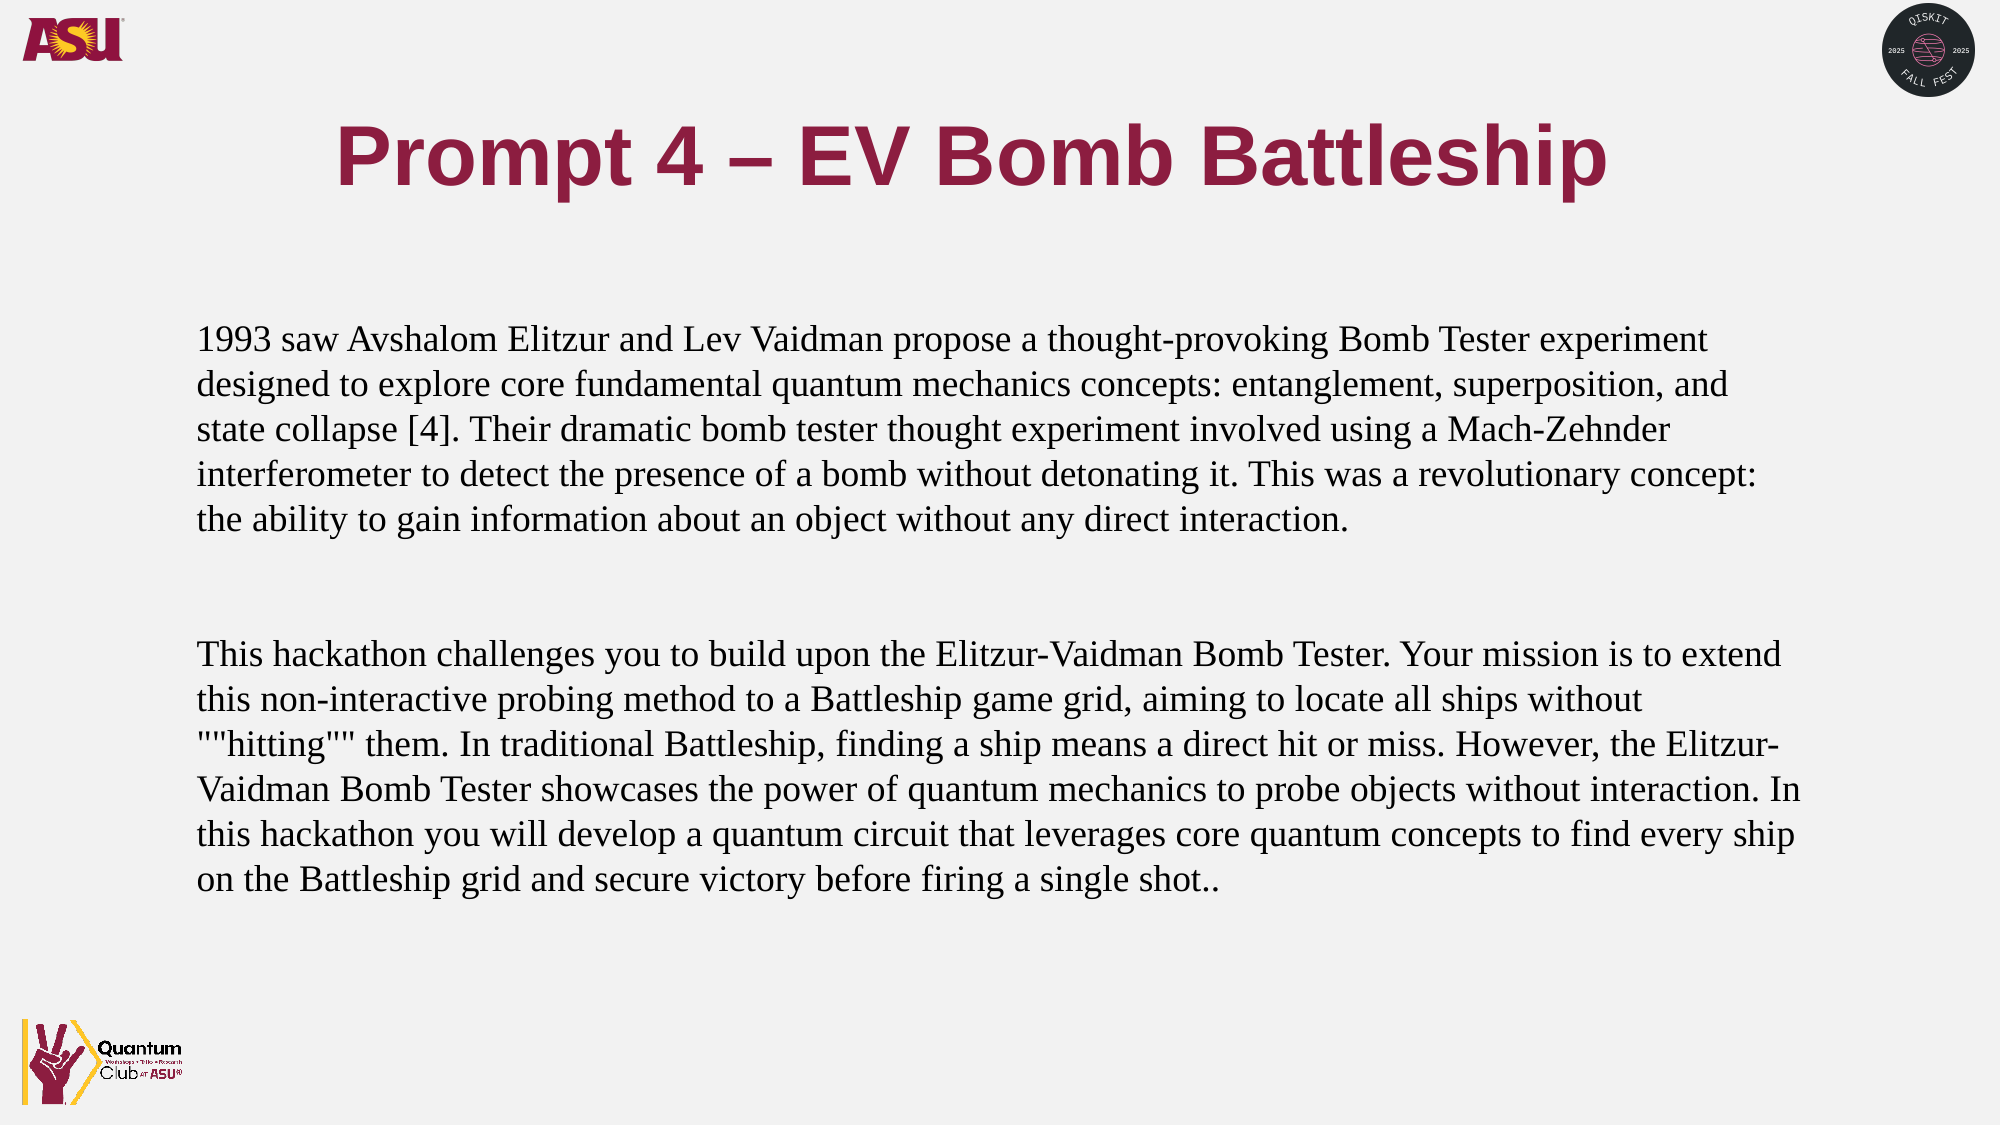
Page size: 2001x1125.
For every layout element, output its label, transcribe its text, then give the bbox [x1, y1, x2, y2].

picture [1882, 3, 1975, 97]
text_box 1993 saw Avshalom Elitzur and Lev Vaidman propose a thought-provoking Bomb Tester experiment designed to explore core fundamental quantum mechanics concepts: entanglement, superposition, and state collapse [4]. Their dramatic bomb tester thought experiment involved using a Mach-Zehnder interferometer to detect the presence of a bomb without detonating it. This was a revolutionary concept: the ability to gain information about an object without any direct interaction. This hackathon challenges you to build upon the Elitzur-Vaidman Bomb Tester. Your mission is to extend this non-interactive probing method to a Battleship game grid, aiming to locate all ships without ""hitting"" them. In traditional Battleship, finding a ship means a direct hit or miss. However, the Elitzur-Vaidman Bomb Tester showcases the power of quantum mechanics to probe objects without interaction. In this hackathon you will develop a quantum circuit that leverages core quantum concepts to find every ship on the Battleship grid and secure victory before firing a single shot.. [181, 306, 1819, 907]
picture [9, 1010, 191, 1113]
picture [9, 3, 138, 76]
text_box Prompt 4 – EV Bomb Battleship [223, 40, 1724, 212]
